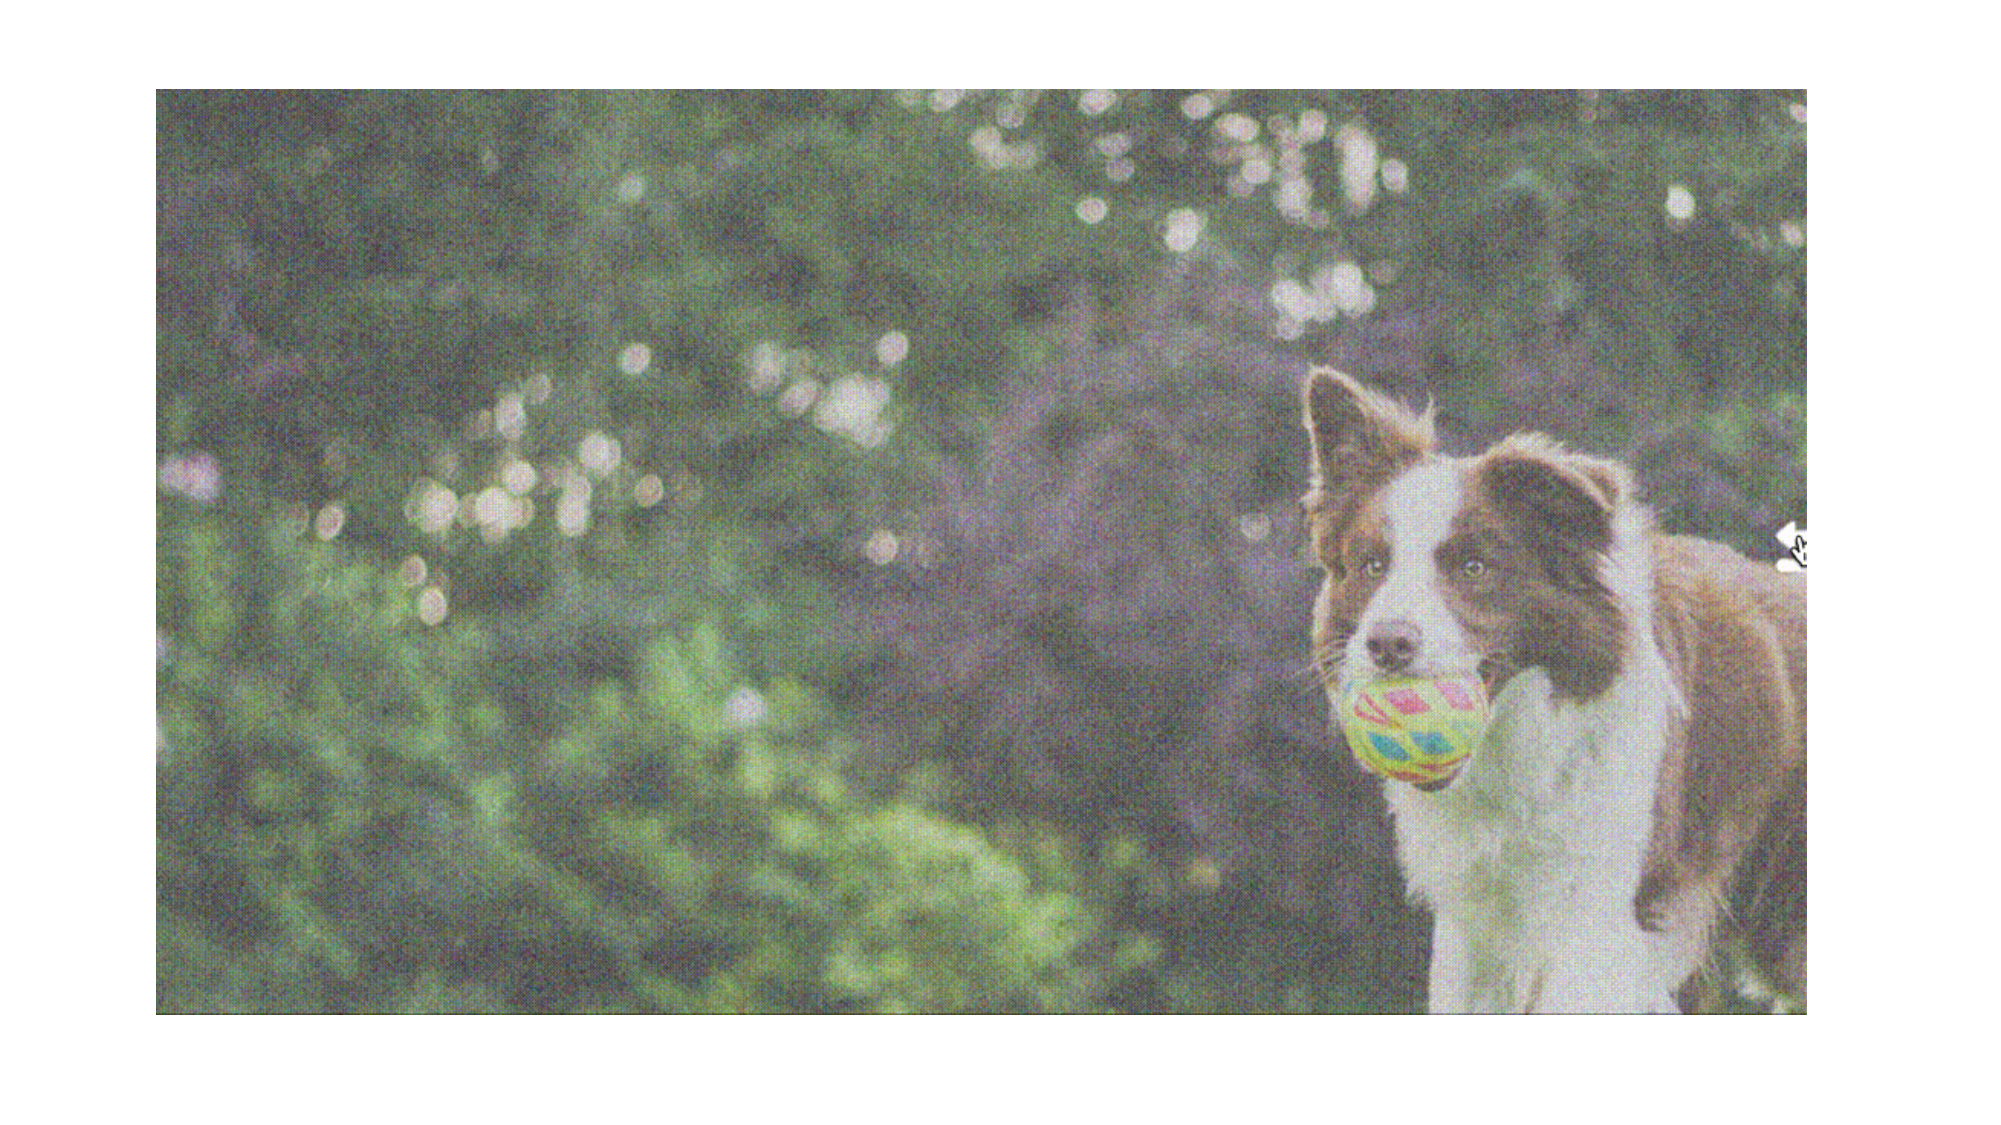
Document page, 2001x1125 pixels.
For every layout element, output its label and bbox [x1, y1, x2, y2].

picture [156, 89, 1807, 1015]
